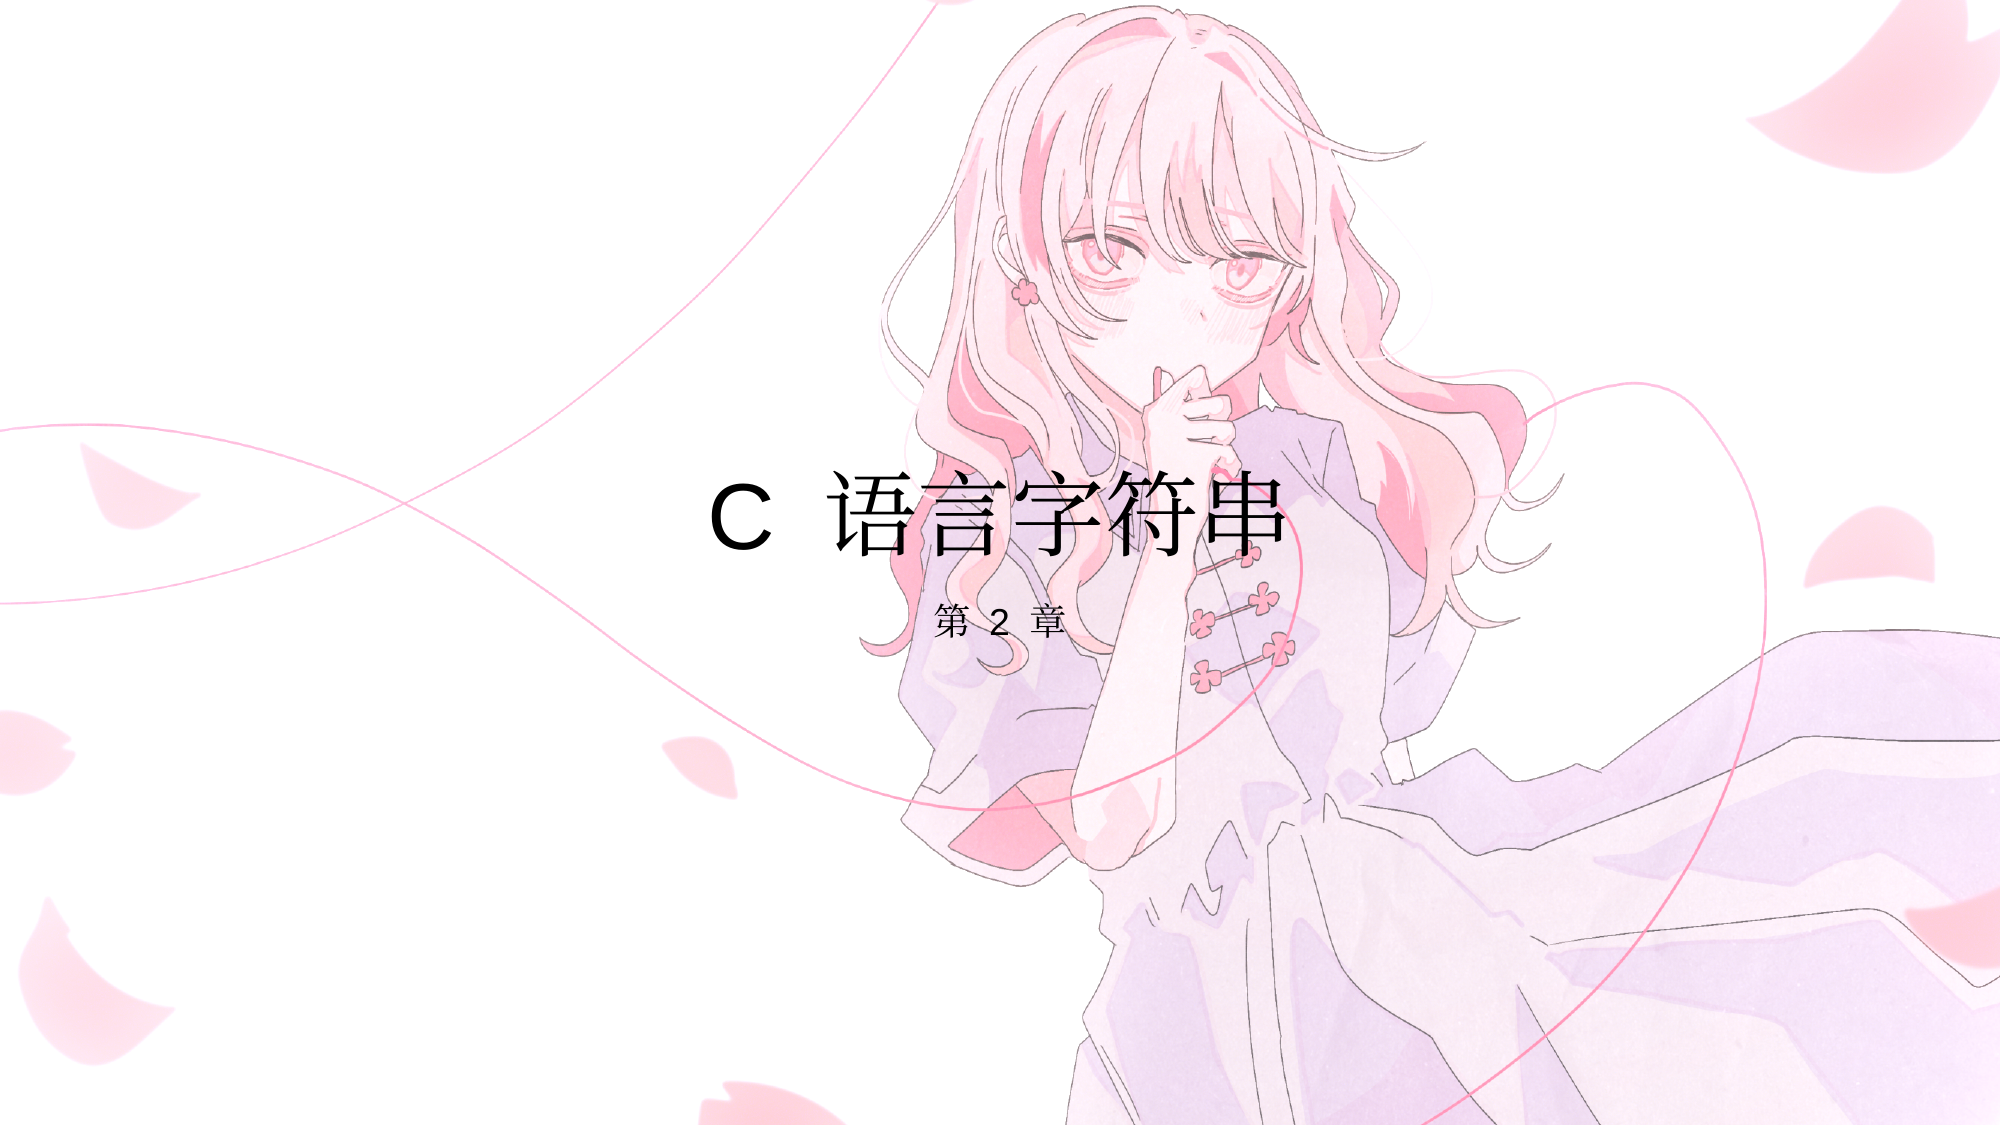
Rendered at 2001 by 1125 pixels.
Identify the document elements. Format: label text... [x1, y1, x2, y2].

subtitle 第 2 章 [249, 590, 1751, 863]
title C 语言字符串 [249, 183, 1751, 576]
list s2 是对 s1 的深拷贝（调用了 string 的拷贝构造函数）所以 s1 被修改时，s2 仍保持旧的值 “hello” 不变。 sv1 和 sv2 都是指向 s1 的弱引用，所以 s1 被改写时，sv1 和 sv2 看到的字符串也改写了。 [0, 0, 2000, 1125]
